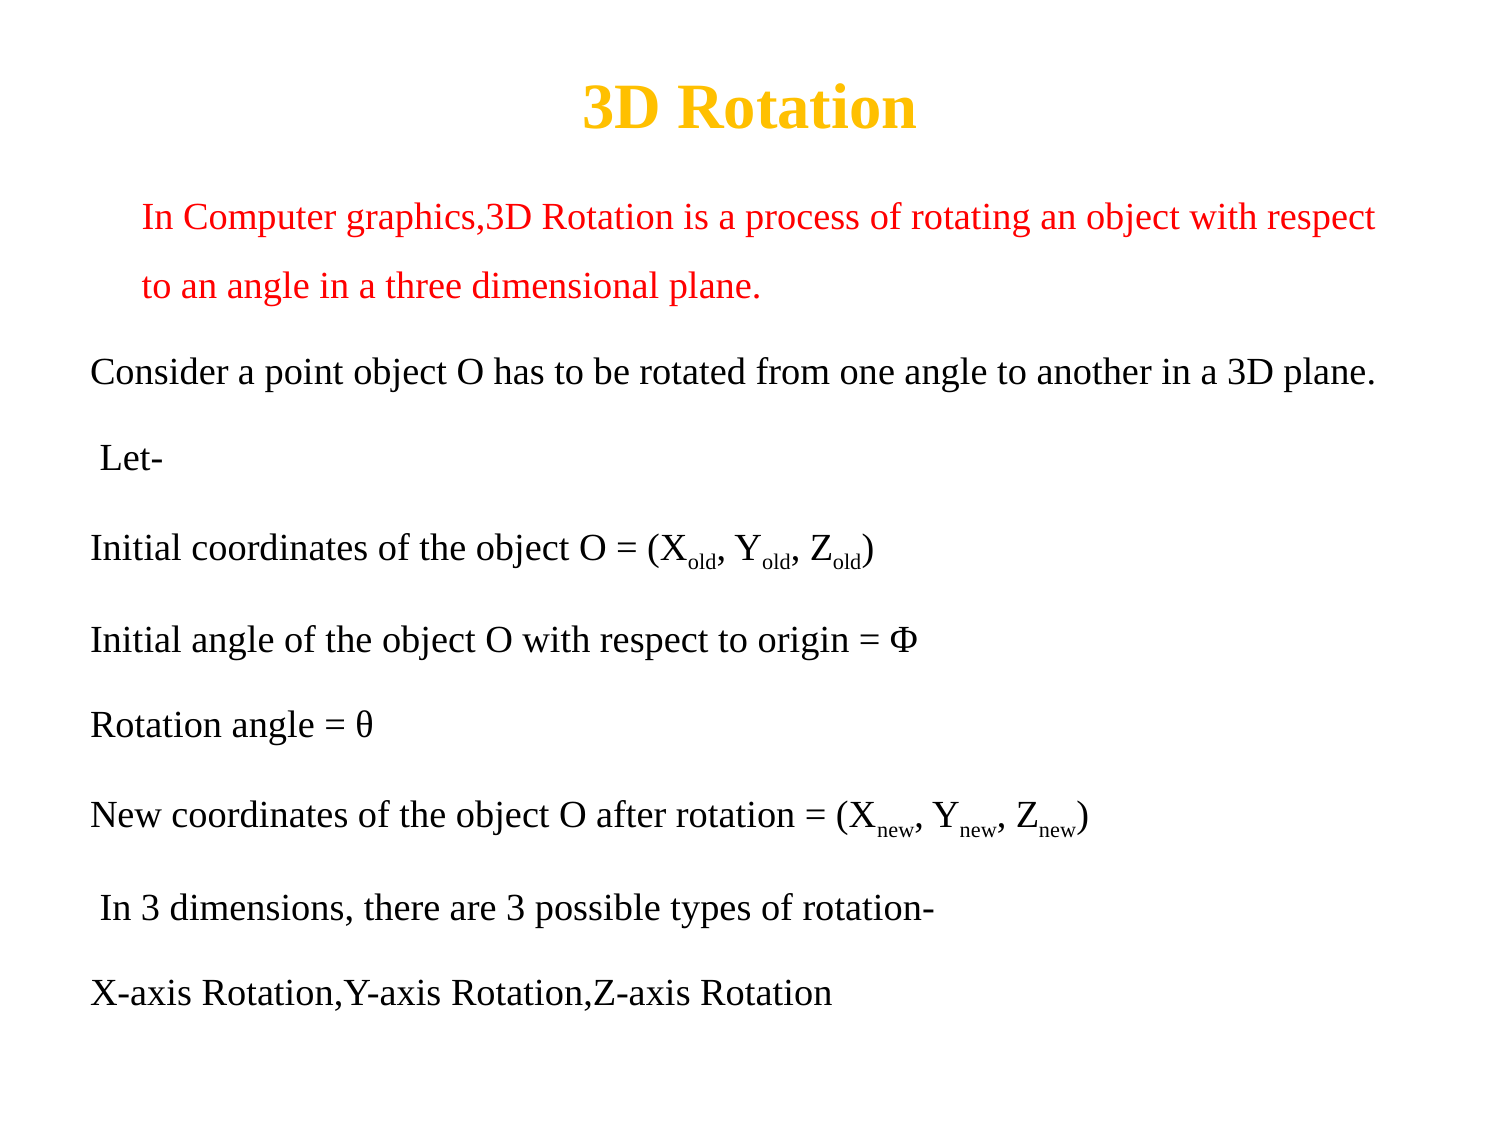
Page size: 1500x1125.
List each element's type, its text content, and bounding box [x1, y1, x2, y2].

title 3D Rotation [75, 56, 1425, 160]
list In Computer graphics,3D Rotation is a process of rotating an object with respect to an angle in a three dimensional plane. Consider a point object O has to be rotated from one angle to another in a 3D plane. Let- Initial coordinates of the object O = (Xold, Yold, Zold) Initial angle of the object O with respect to origin = Φ Rotation angle = θ New coordinates of the object O after rotation = (Xnew, Ynew, Znew) In 3 dimensions, there are 3 possible types of rotation- X-axis Rotation,Y-axis Rotation,Z-axis Rotation [75, 160, 1425, 1047]
